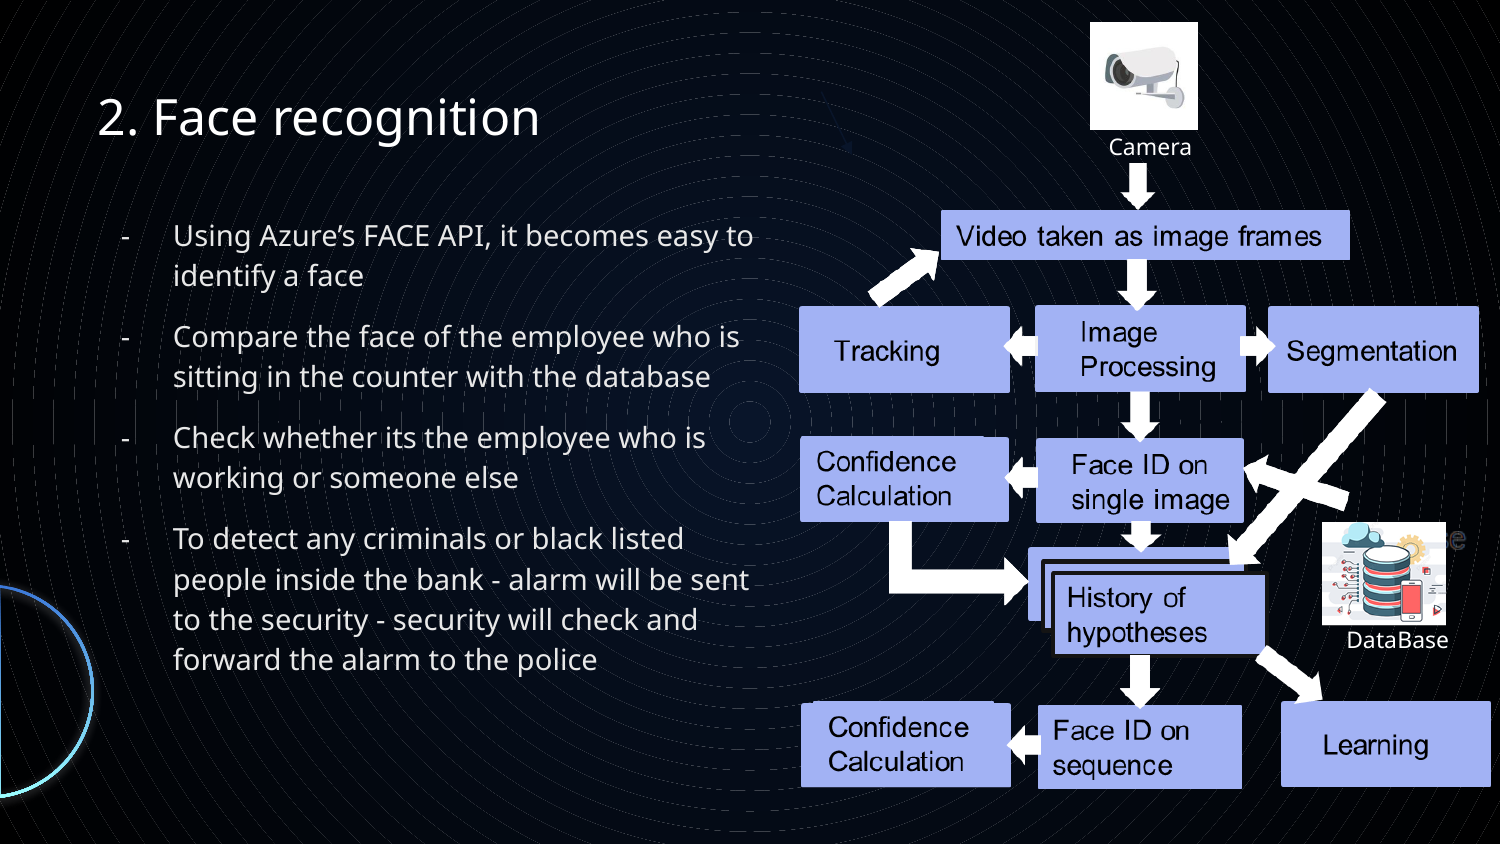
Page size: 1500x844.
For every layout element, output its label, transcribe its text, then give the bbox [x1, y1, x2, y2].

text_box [821, 91, 853, 156]
title Using Azure’s FACE API, it becomes easy to identify a face Compare the face of the employee who is sitting in the counter with the database Check whether its the employee who is working or someone else To detect any criminals or black listed people inside the bank - alarm will be sent to the security - security will check and forward the alarm to the police [82, 197, 784, 748]
title 2. Face recognition [82, 66, 721, 160]
picture [798, 163, 1491, 798]
text_box Camera [1093, 118, 1263, 174]
picture [1090, 22, 1199, 131]
text_box DataBase [1495, 612, 1500, 668]
